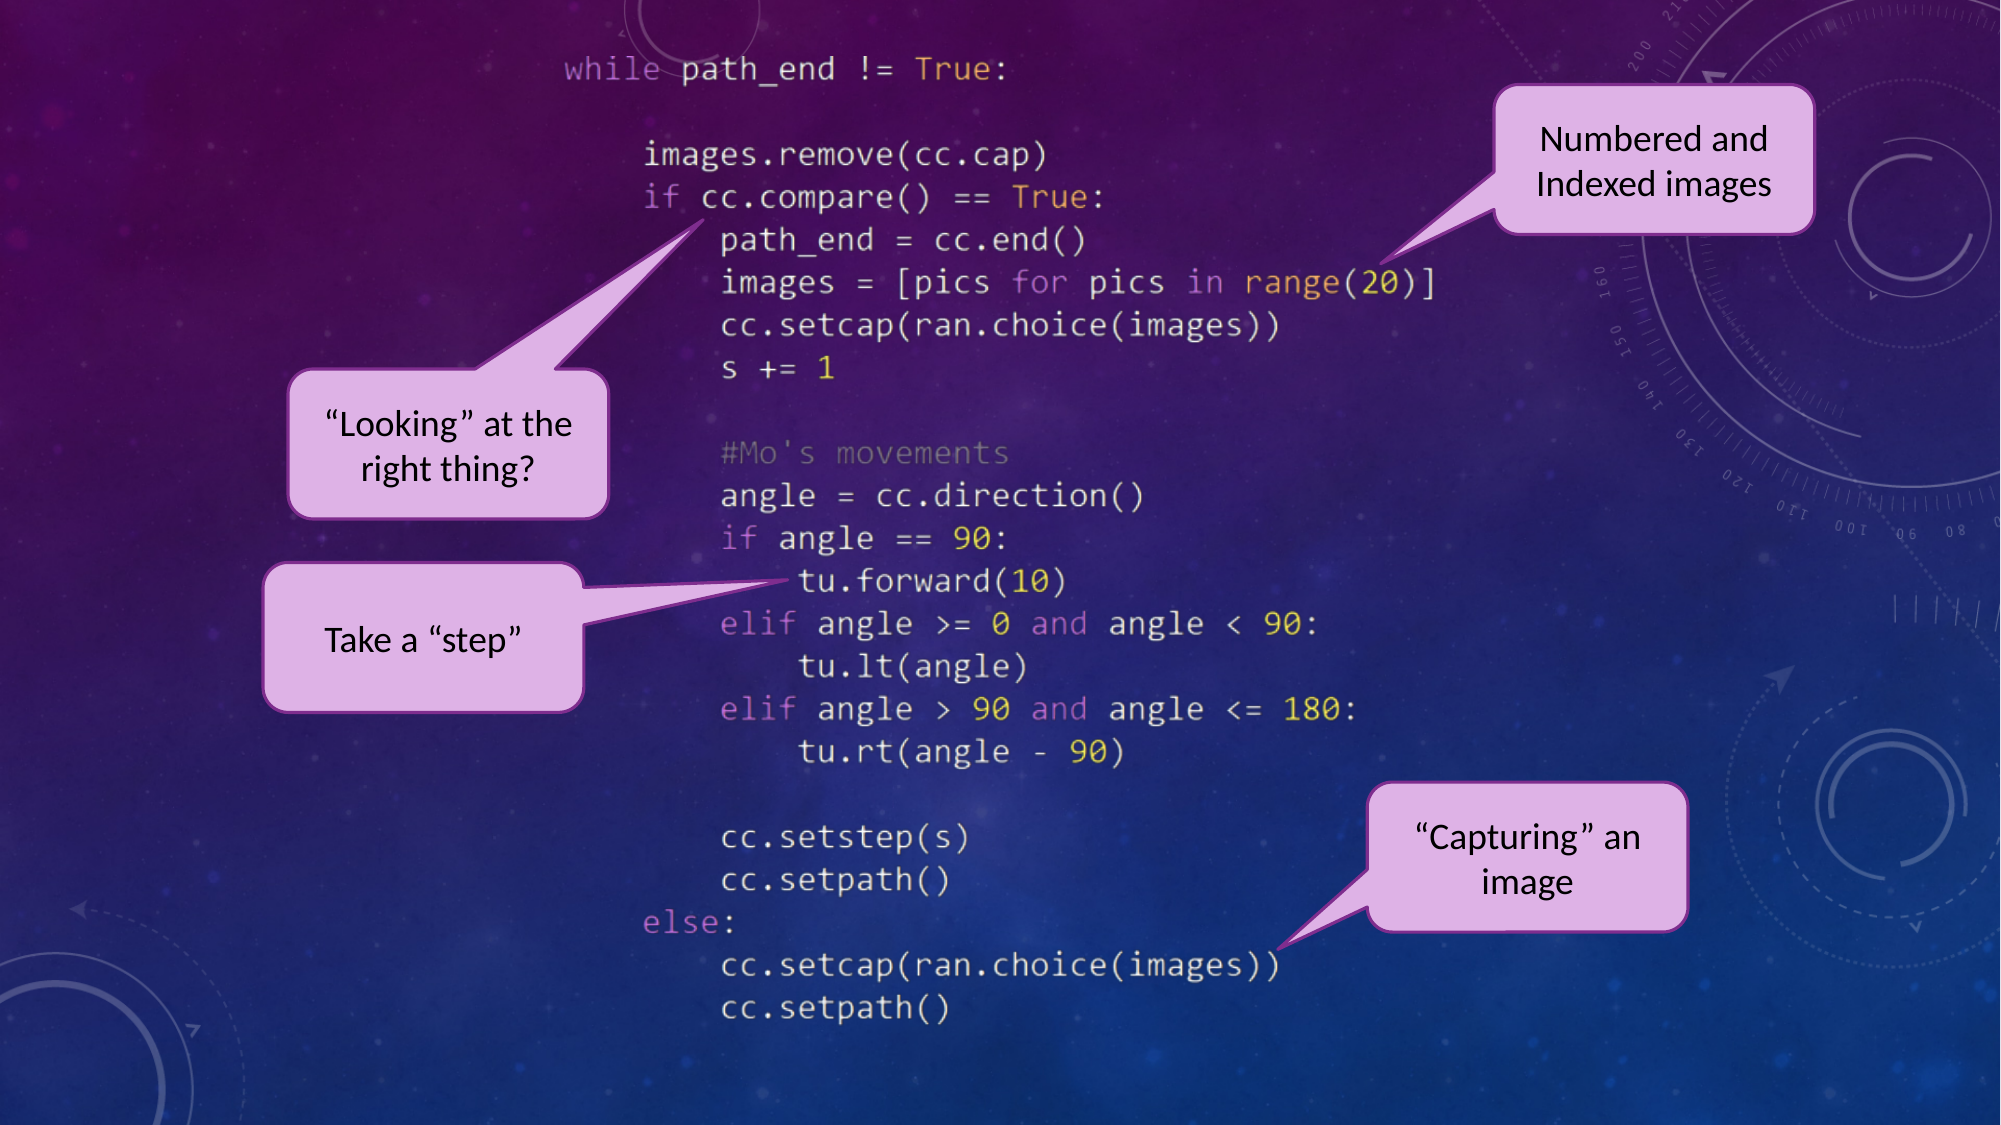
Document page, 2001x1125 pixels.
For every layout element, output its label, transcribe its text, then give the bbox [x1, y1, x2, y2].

text_box Numbered and Indexed images [1448, 82, 1817, 237]
picture [0, 0, 2001, 1125]
text_box Take a “step” [261, 560, 552, 715]
text_box “Capturing” an image [1448, 780, 1690, 934]
text_box “Looking” at the right thing? [286, 316, 552, 521]
